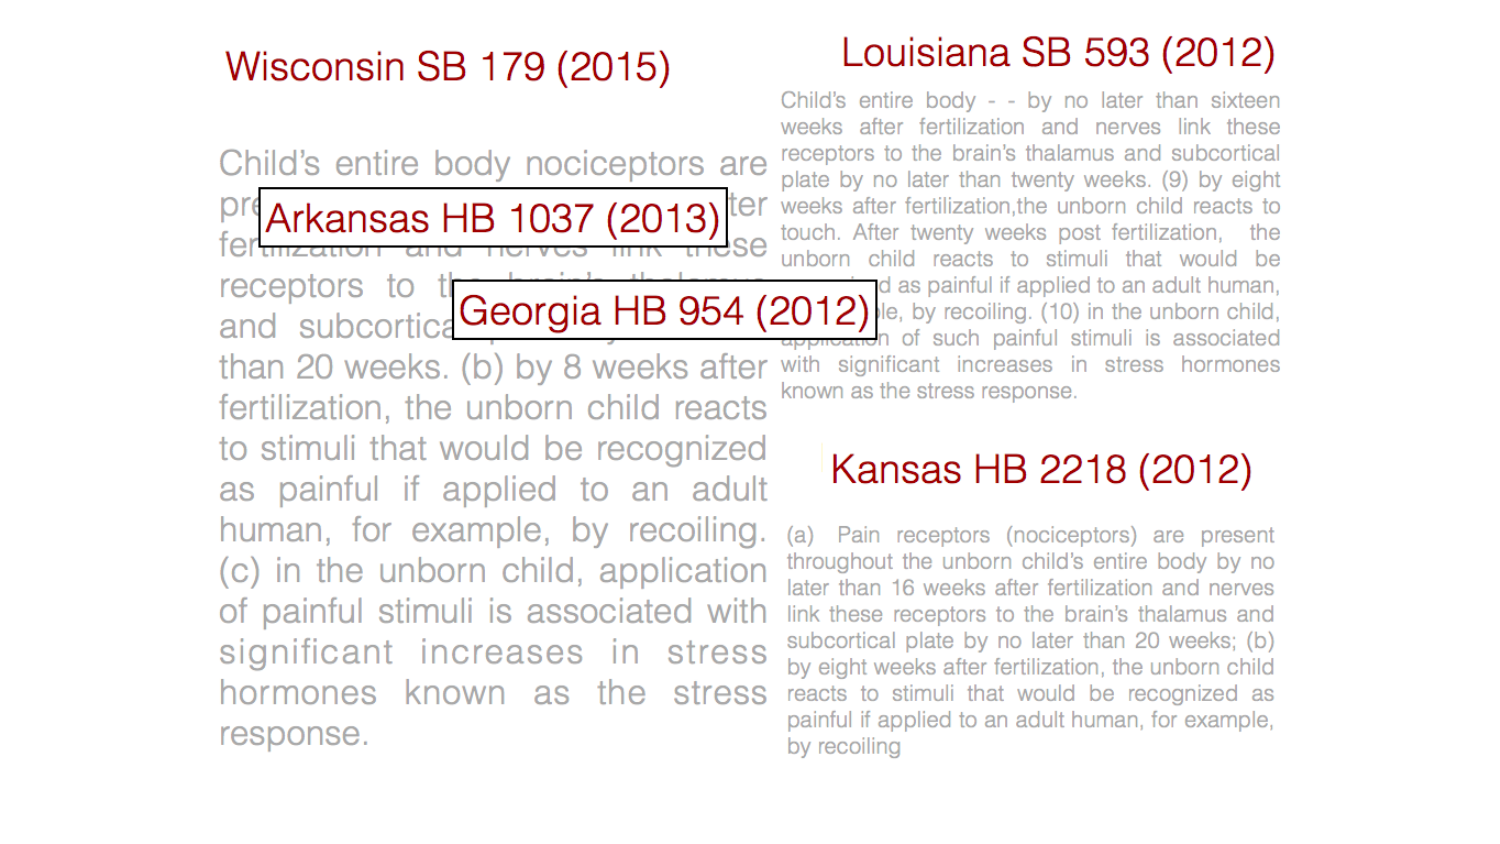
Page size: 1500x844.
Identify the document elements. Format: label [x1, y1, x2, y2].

picture [187, 0, 1313, 844]
